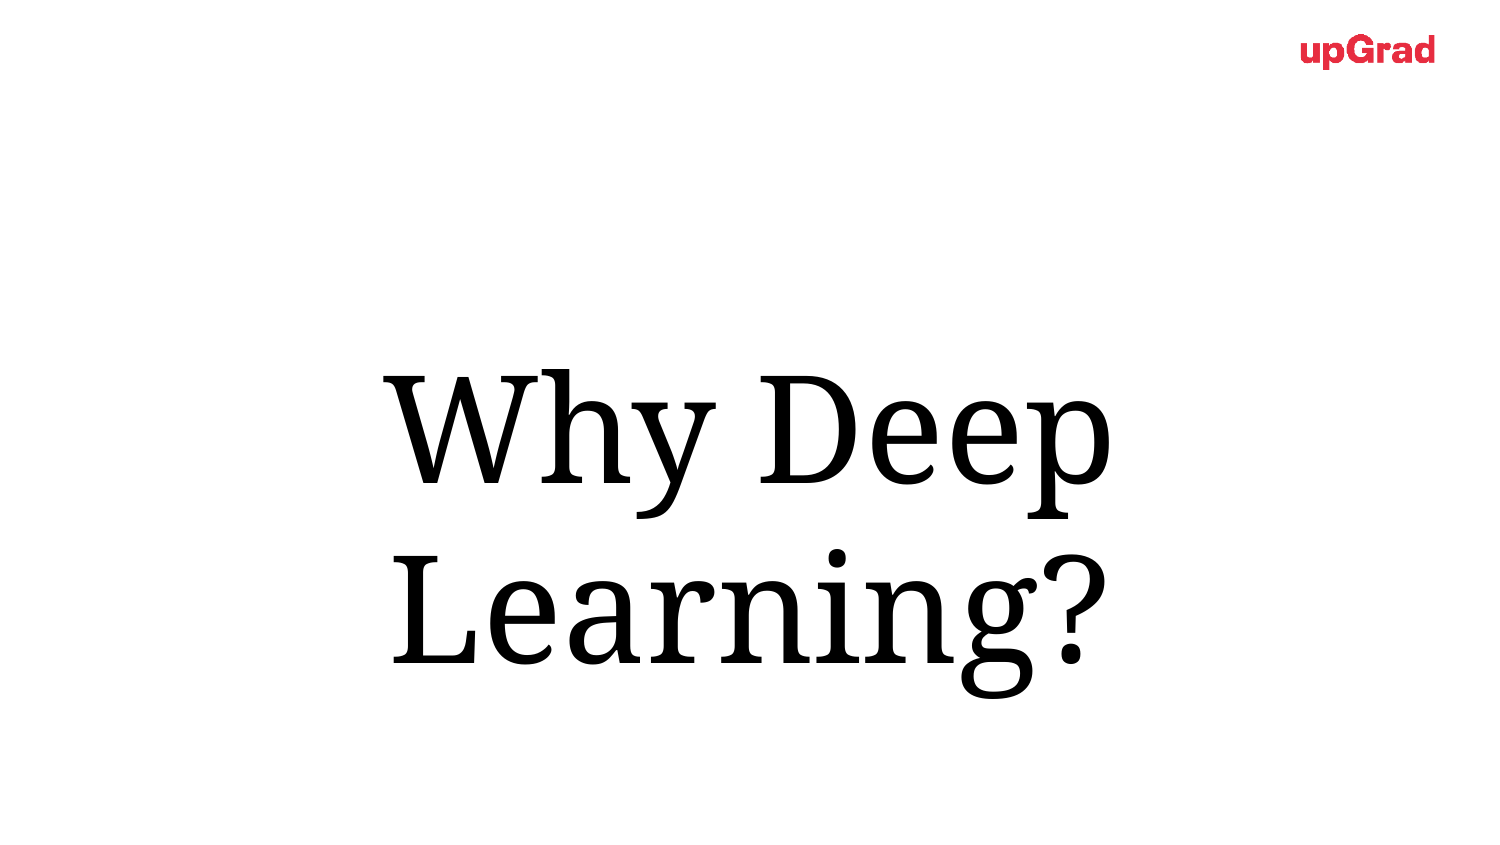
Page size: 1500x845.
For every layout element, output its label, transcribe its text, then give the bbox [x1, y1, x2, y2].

picture [1300, 34, 1435, 70]
text_box Why Deep Learning? [0, 325, 1500, 701]
